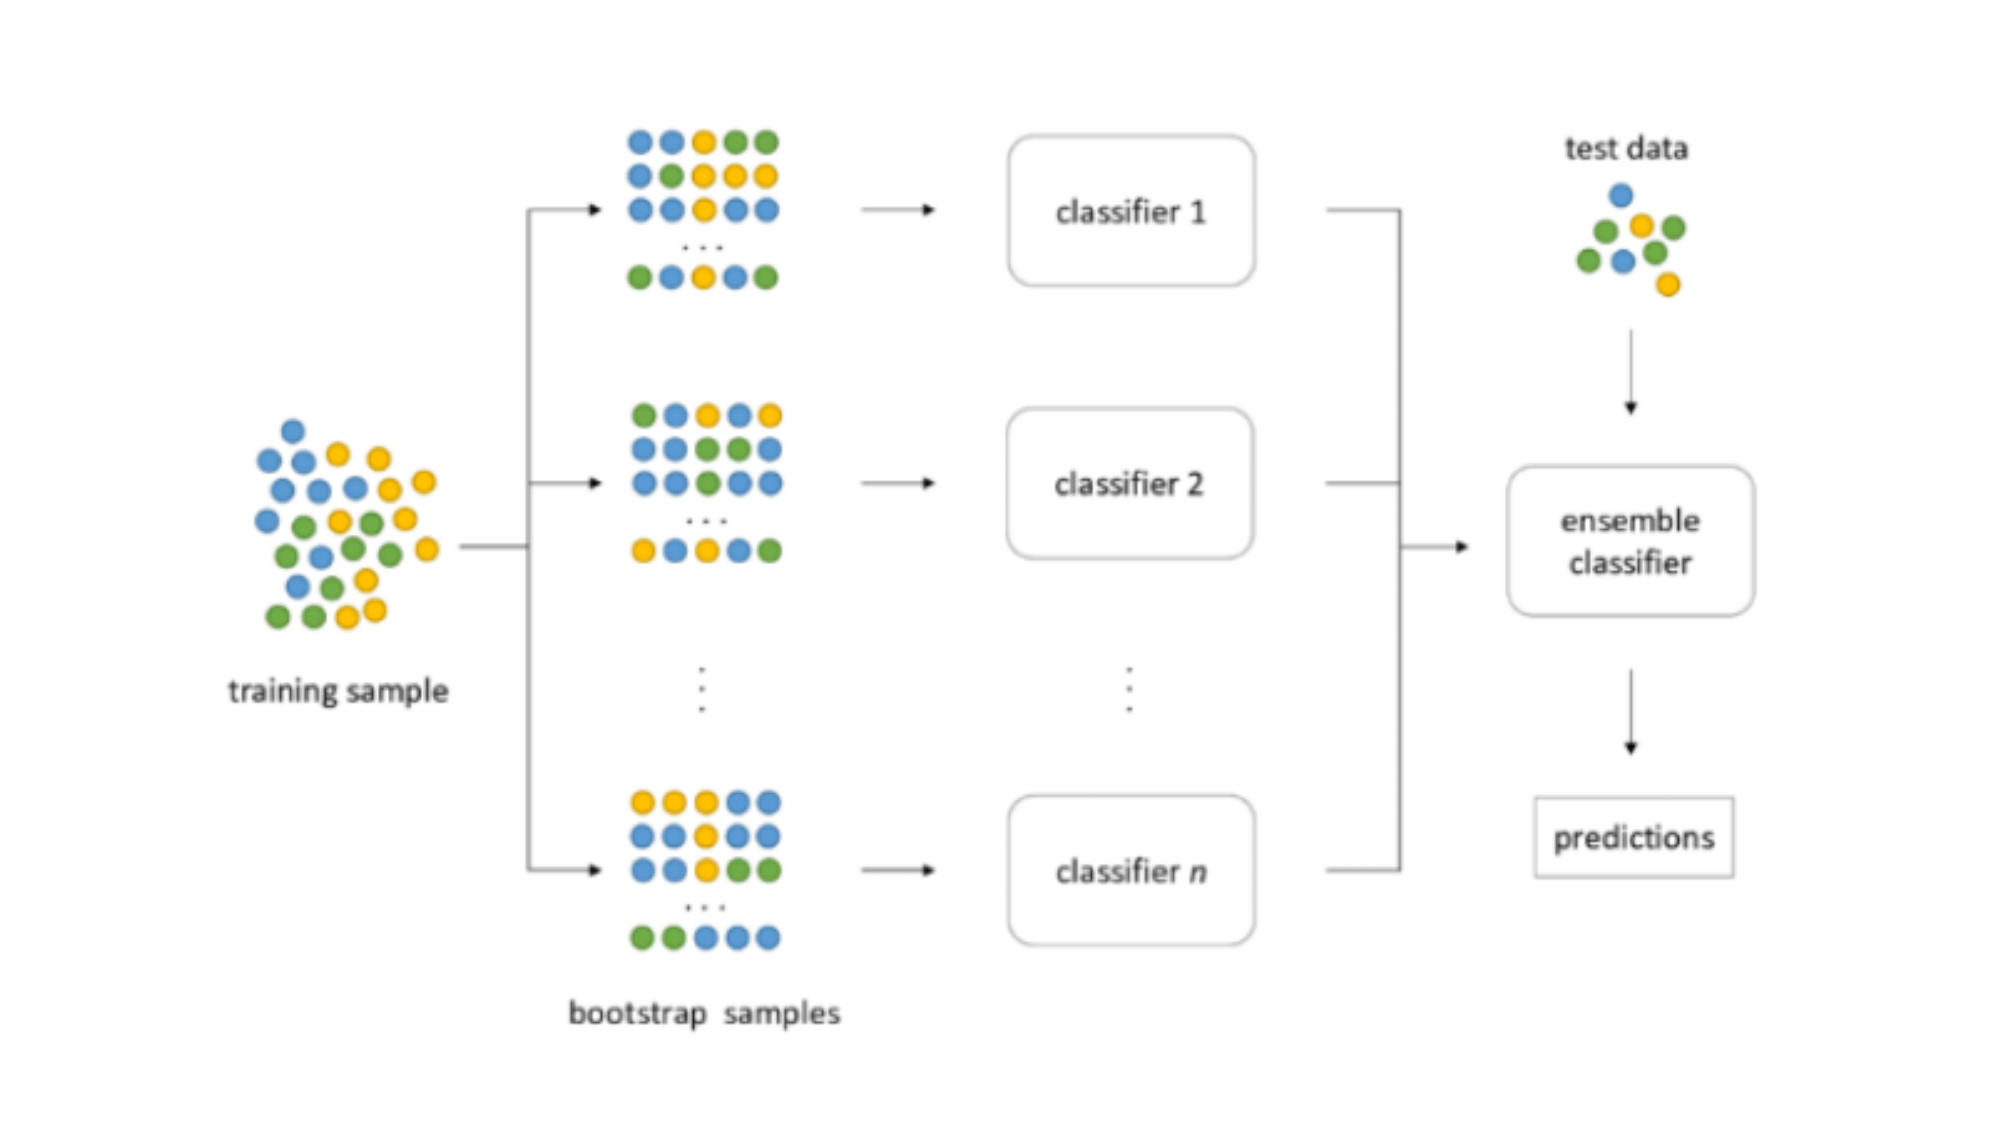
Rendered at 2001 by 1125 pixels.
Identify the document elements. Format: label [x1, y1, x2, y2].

picture [183, 46, 1857, 1052]
